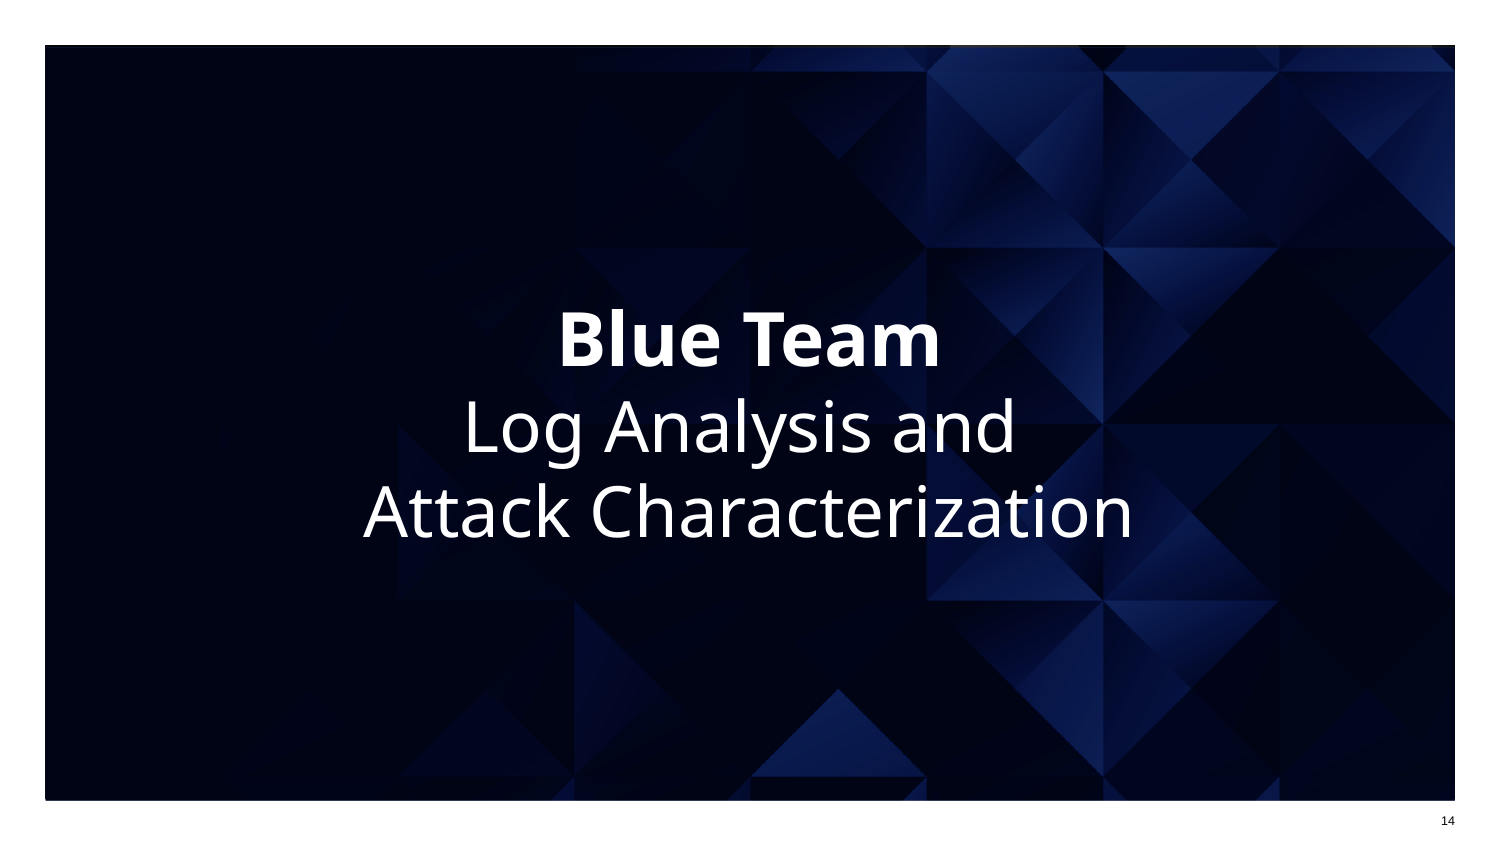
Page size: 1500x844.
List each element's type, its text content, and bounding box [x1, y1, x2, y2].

picture [44, 45, 1456, 802]
text_box ‹#› [1411, 813, 1455, 831]
